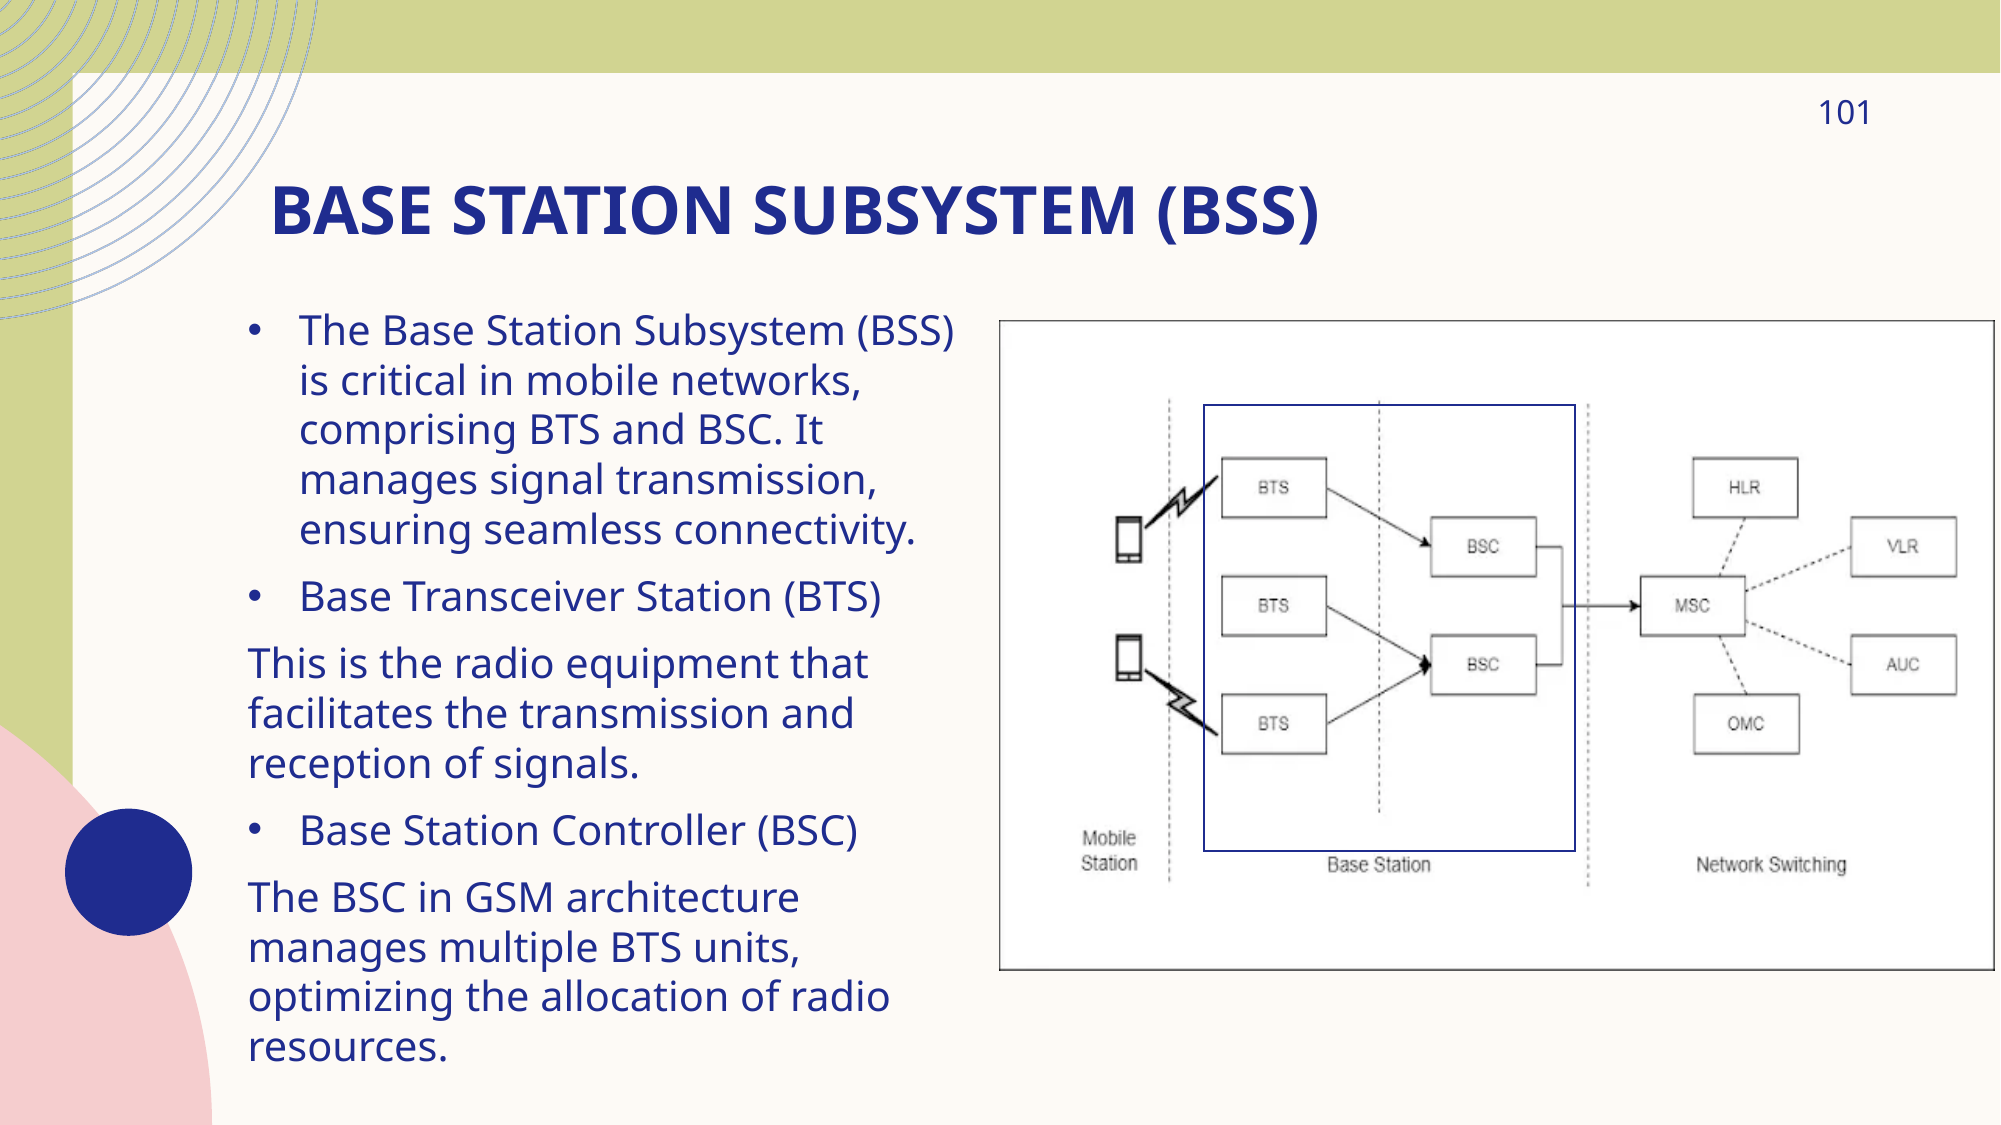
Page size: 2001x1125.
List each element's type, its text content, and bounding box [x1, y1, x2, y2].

title Base Station Subsystem (BSS) [254, 173, 1875, 320]
list The Base Station Subsystem (BSS) is critical in mobile networks, comprising BTS and BSC. It manages signal transmission, ensuring seamless connectivity. Base Transceiver Station (BTS) This is the radio equipment that facilitates the transmission and reception of signals. Base Station Controller (BSC) The BSC in GSM architecture manages multiple BTS units, optimizing the allocation of radio resources. [232, 303, 1000, 1072]
picture [0, 0, 2001, 785]
slide_number 101 [1712, 75, 1875, 153]
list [999, 320, 1995, 971]
